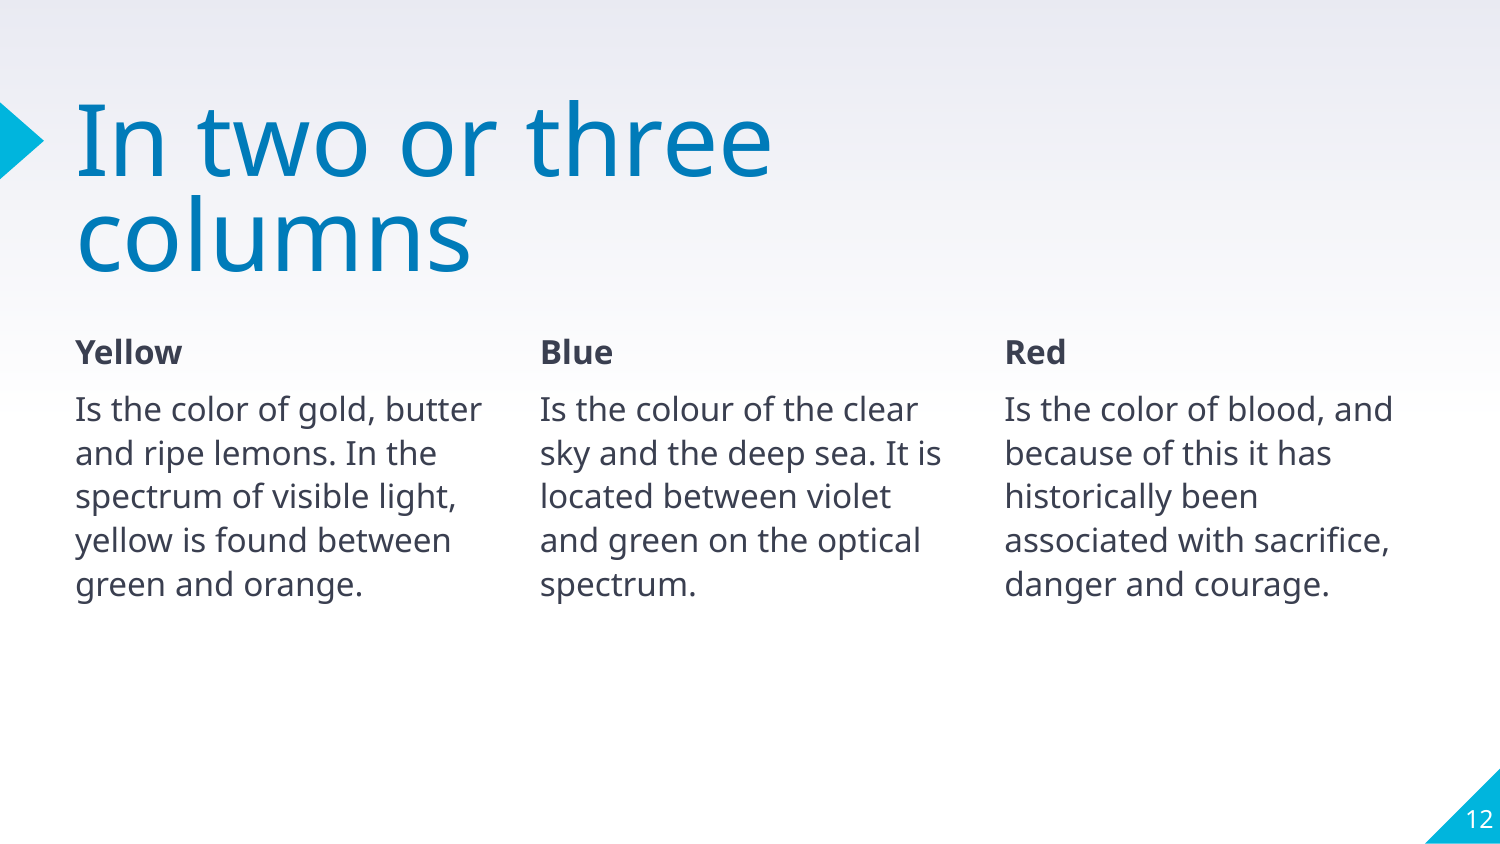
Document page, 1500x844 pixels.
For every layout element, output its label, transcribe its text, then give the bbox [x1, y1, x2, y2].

title In two or three columns [75, 99, 1001, 277]
list Blue Is the colour of the clear sky and the deep sea. It is located between violet and green on the optical spectrum. [539, 327, 961, 767]
list Red Is the color of blood, and because of this it has historically been associated with sacrifice, danger and courage. [1004, 327, 1425, 767]
list Yellow Is the color of gold, butter and ripe lemons. In the spectrum of visible light, yellow is found between green and orange. [75, 327, 496, 767]
slide_number 12 [1418, 760, 1494, 838]
